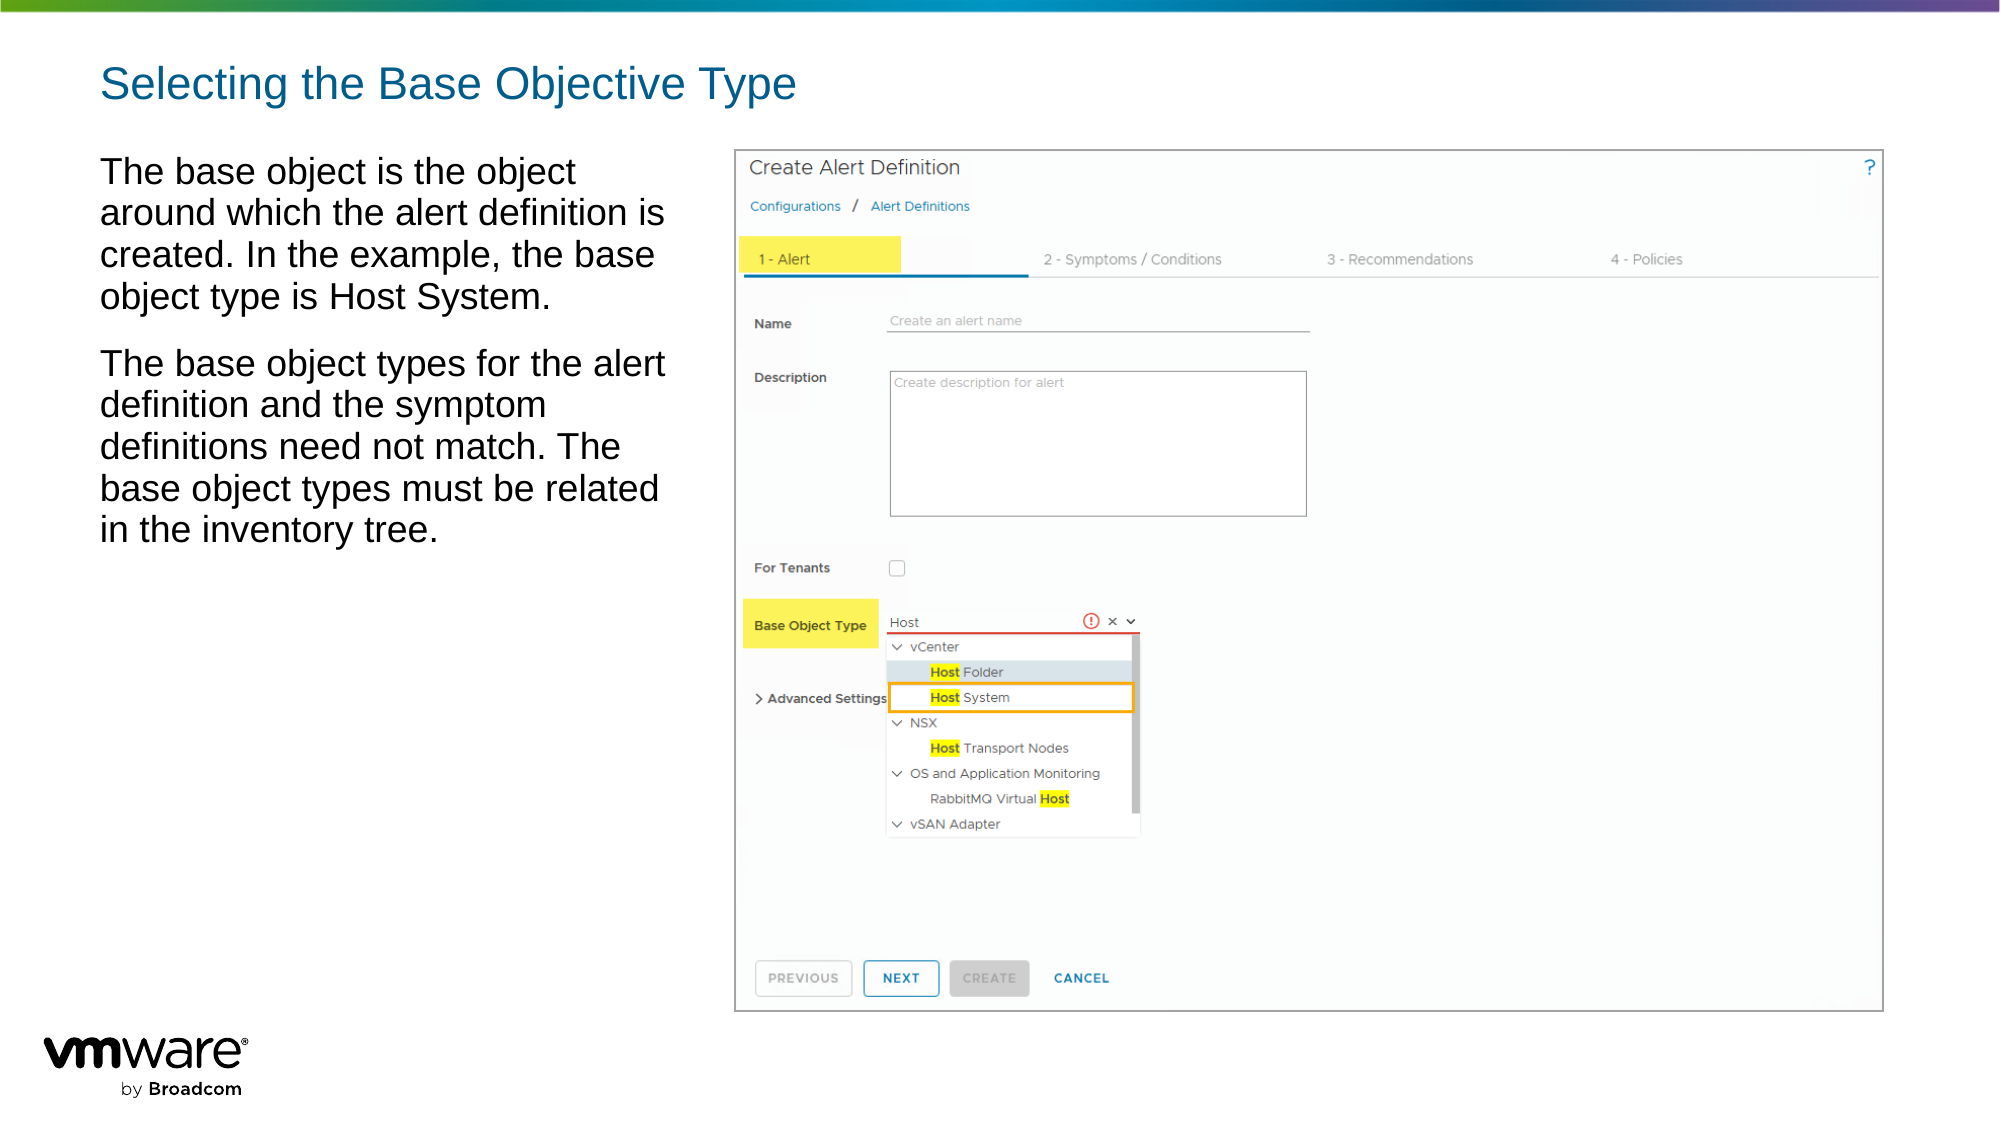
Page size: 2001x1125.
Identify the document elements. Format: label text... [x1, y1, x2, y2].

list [734, 149, 1884, 1012]
list The base object is the object around which the alert definition is created. In the example, the base object type is Host System. The base object types for the alert definition and the symptom definitions need not match. The base object types must be related in the inventory tree. [99, 149, 690, 1012]
picture [0, 0, 2000, 30]
title Selecting the Base Objective Type [99, 54, 1900, 113]
